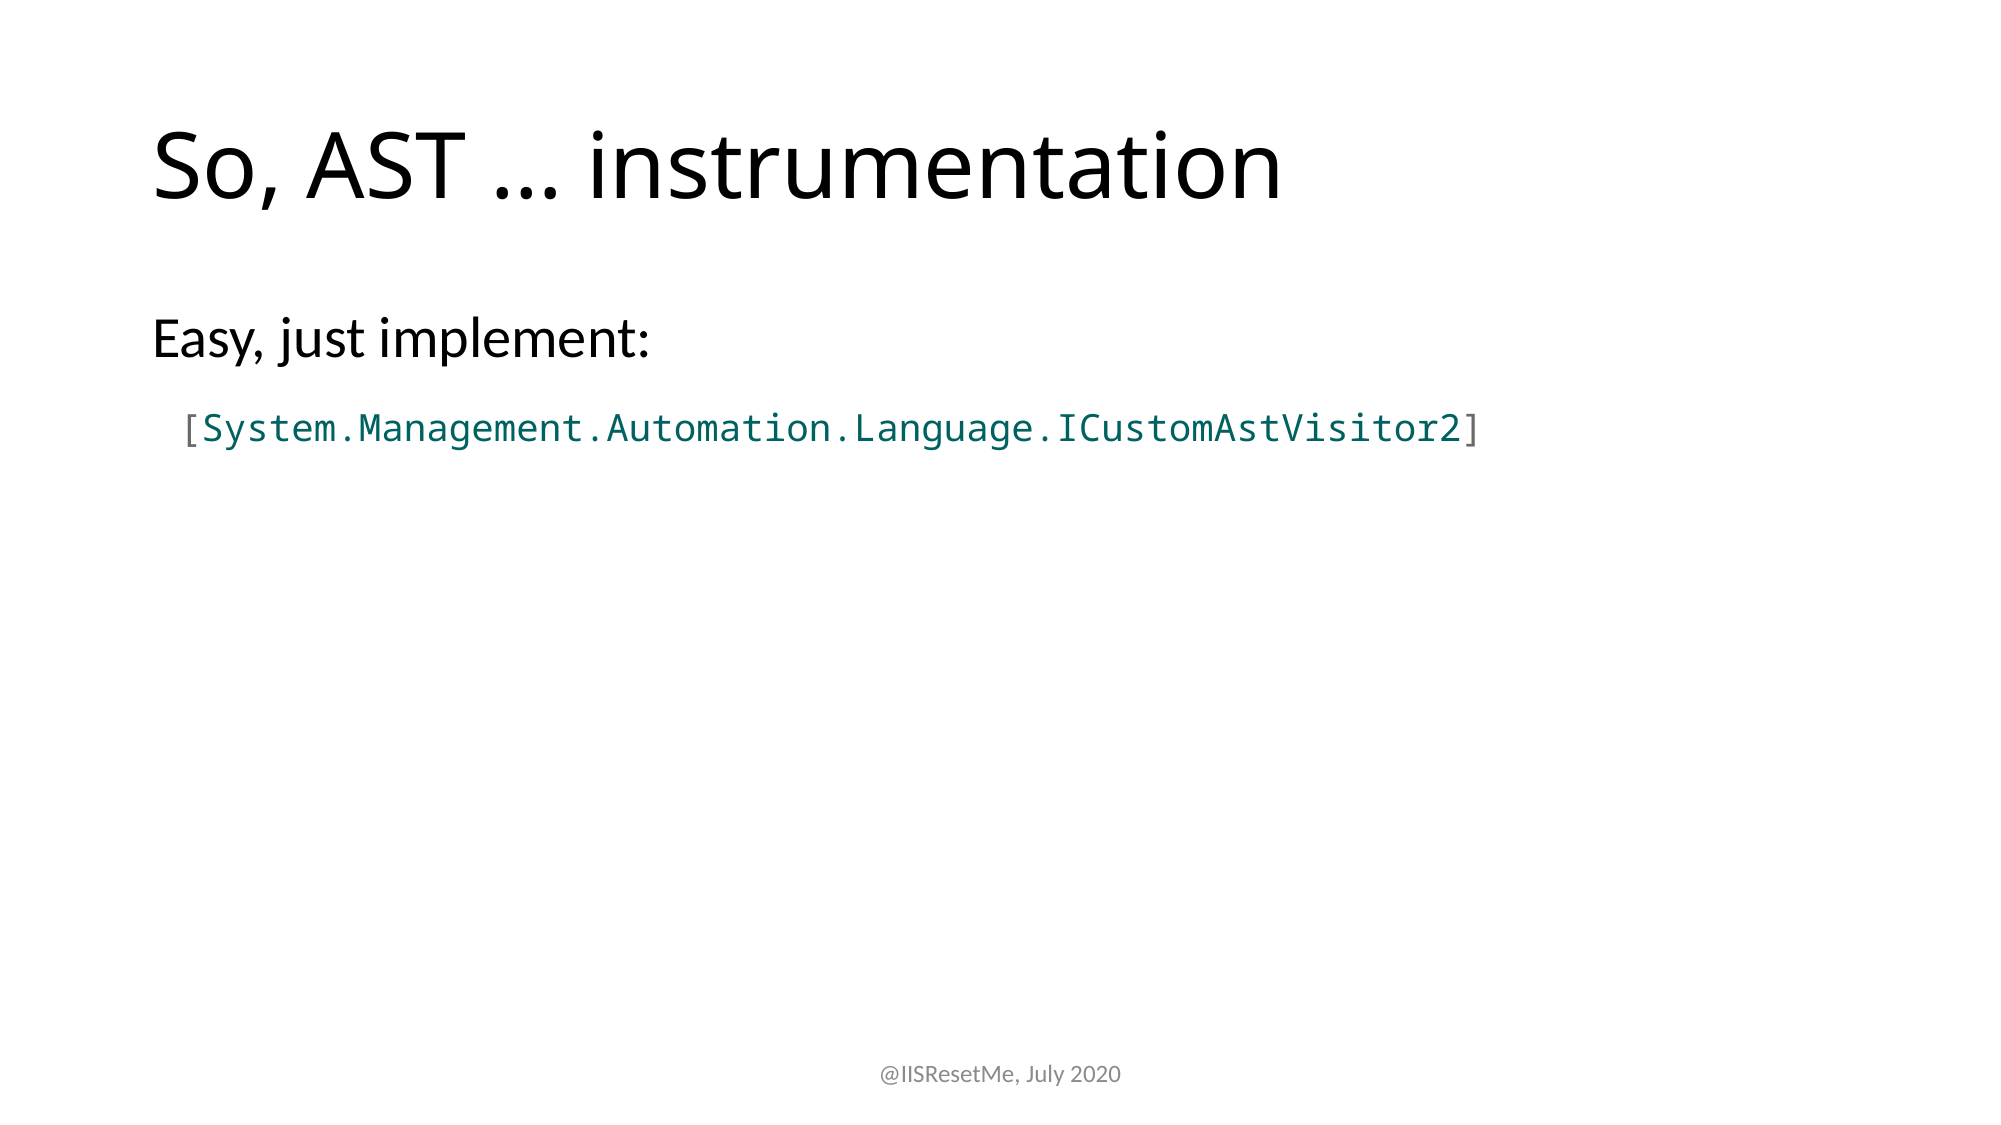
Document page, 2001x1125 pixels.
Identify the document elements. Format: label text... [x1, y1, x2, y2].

title So, AST … instrumentation [137, 59, 1863, 278]
footer @IISResetMe, July 2020 [662, 1042, 1338, 1103]
list Easy, just implement: [System.Management.Automation.Language.ICustomAstVisitor2] [137, 299, 1863, 1014]
